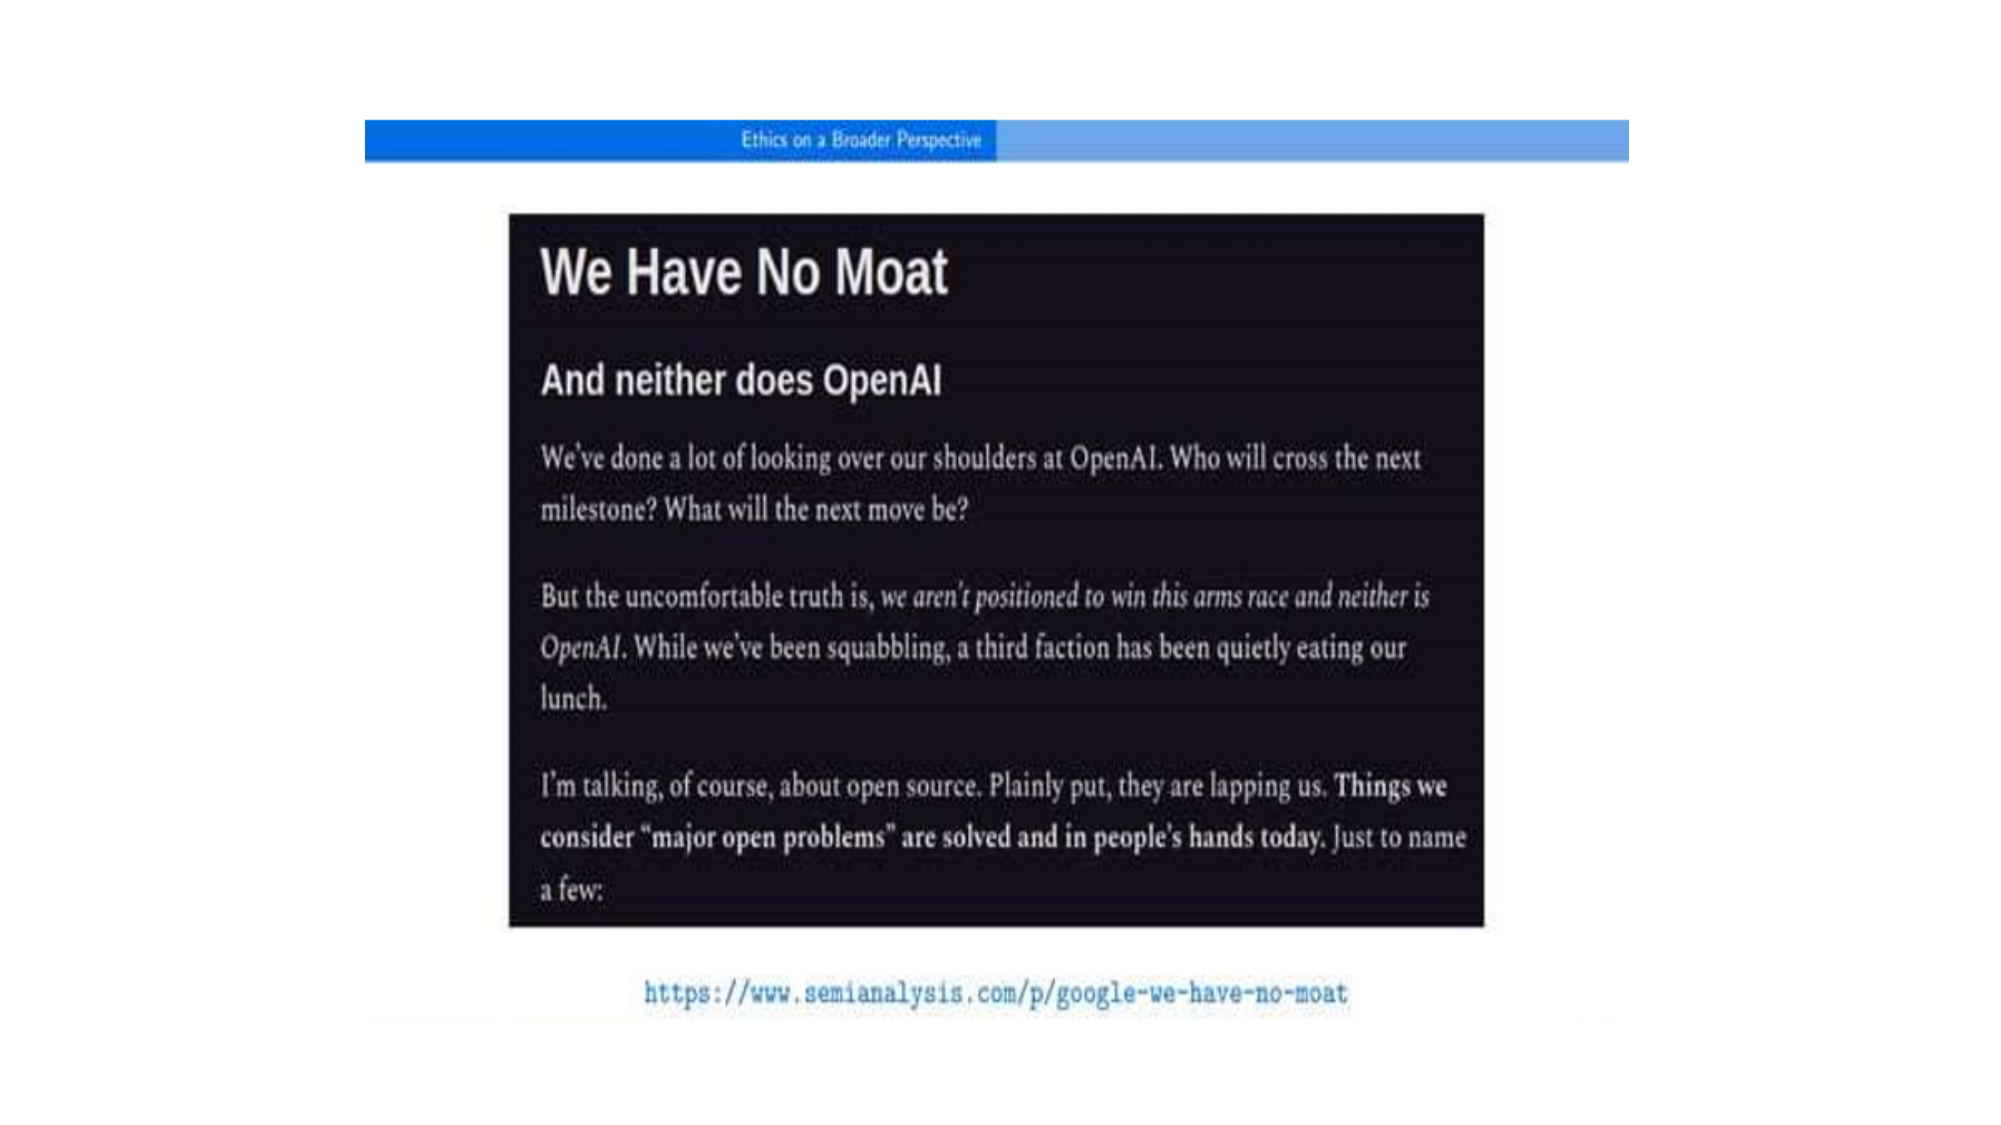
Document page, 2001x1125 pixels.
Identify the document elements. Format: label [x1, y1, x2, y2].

picture [365, 102, 1629, 1020]
